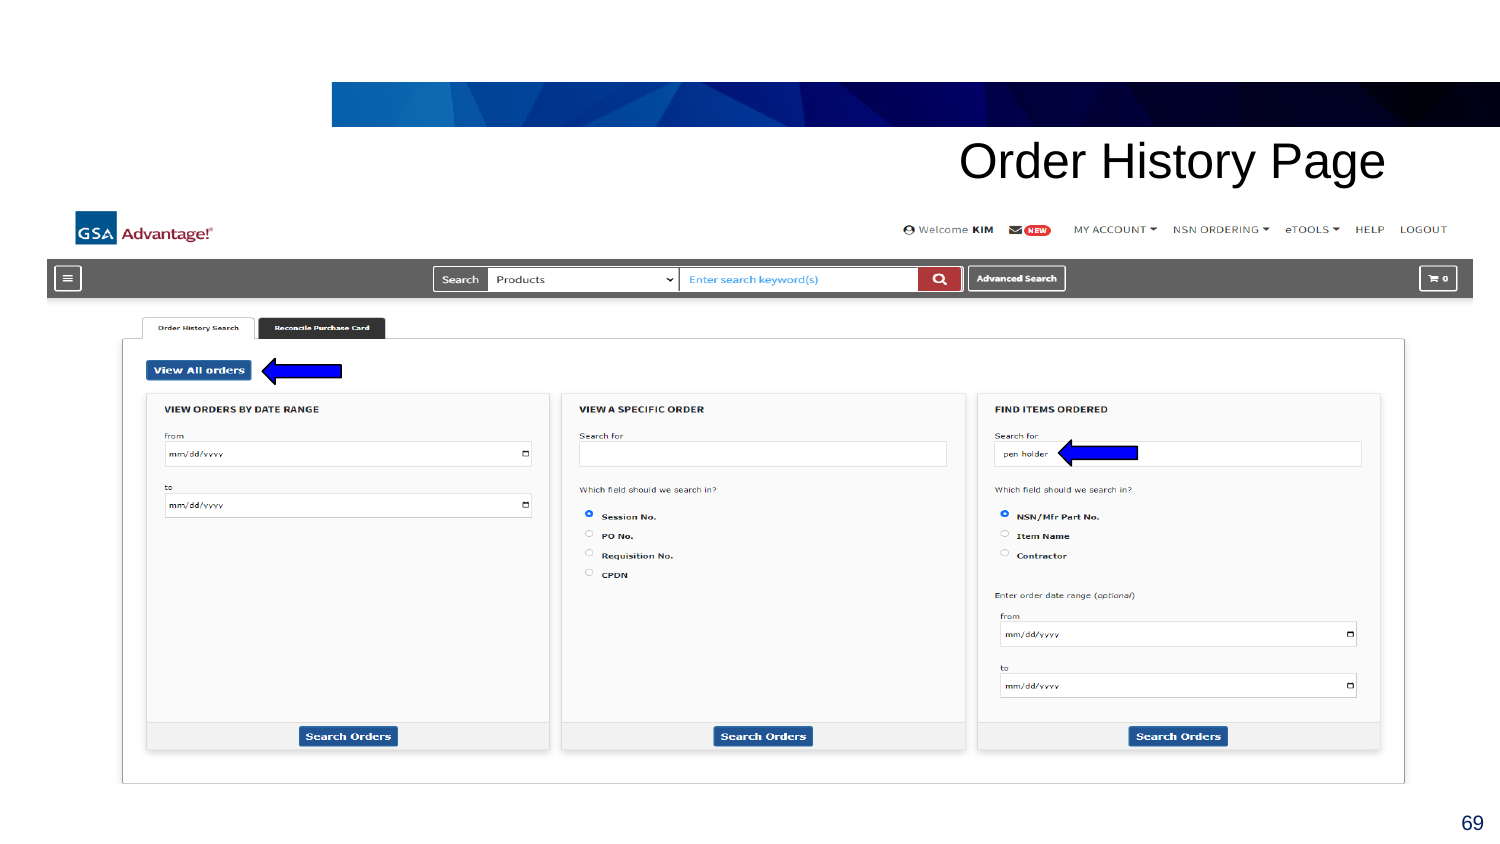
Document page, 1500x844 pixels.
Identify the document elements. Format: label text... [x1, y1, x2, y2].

picture [47, 210, 1473, 784]
picture [331, 82, 1500, 127]
text_box Order History Page [112, 105, 1387, 209]
